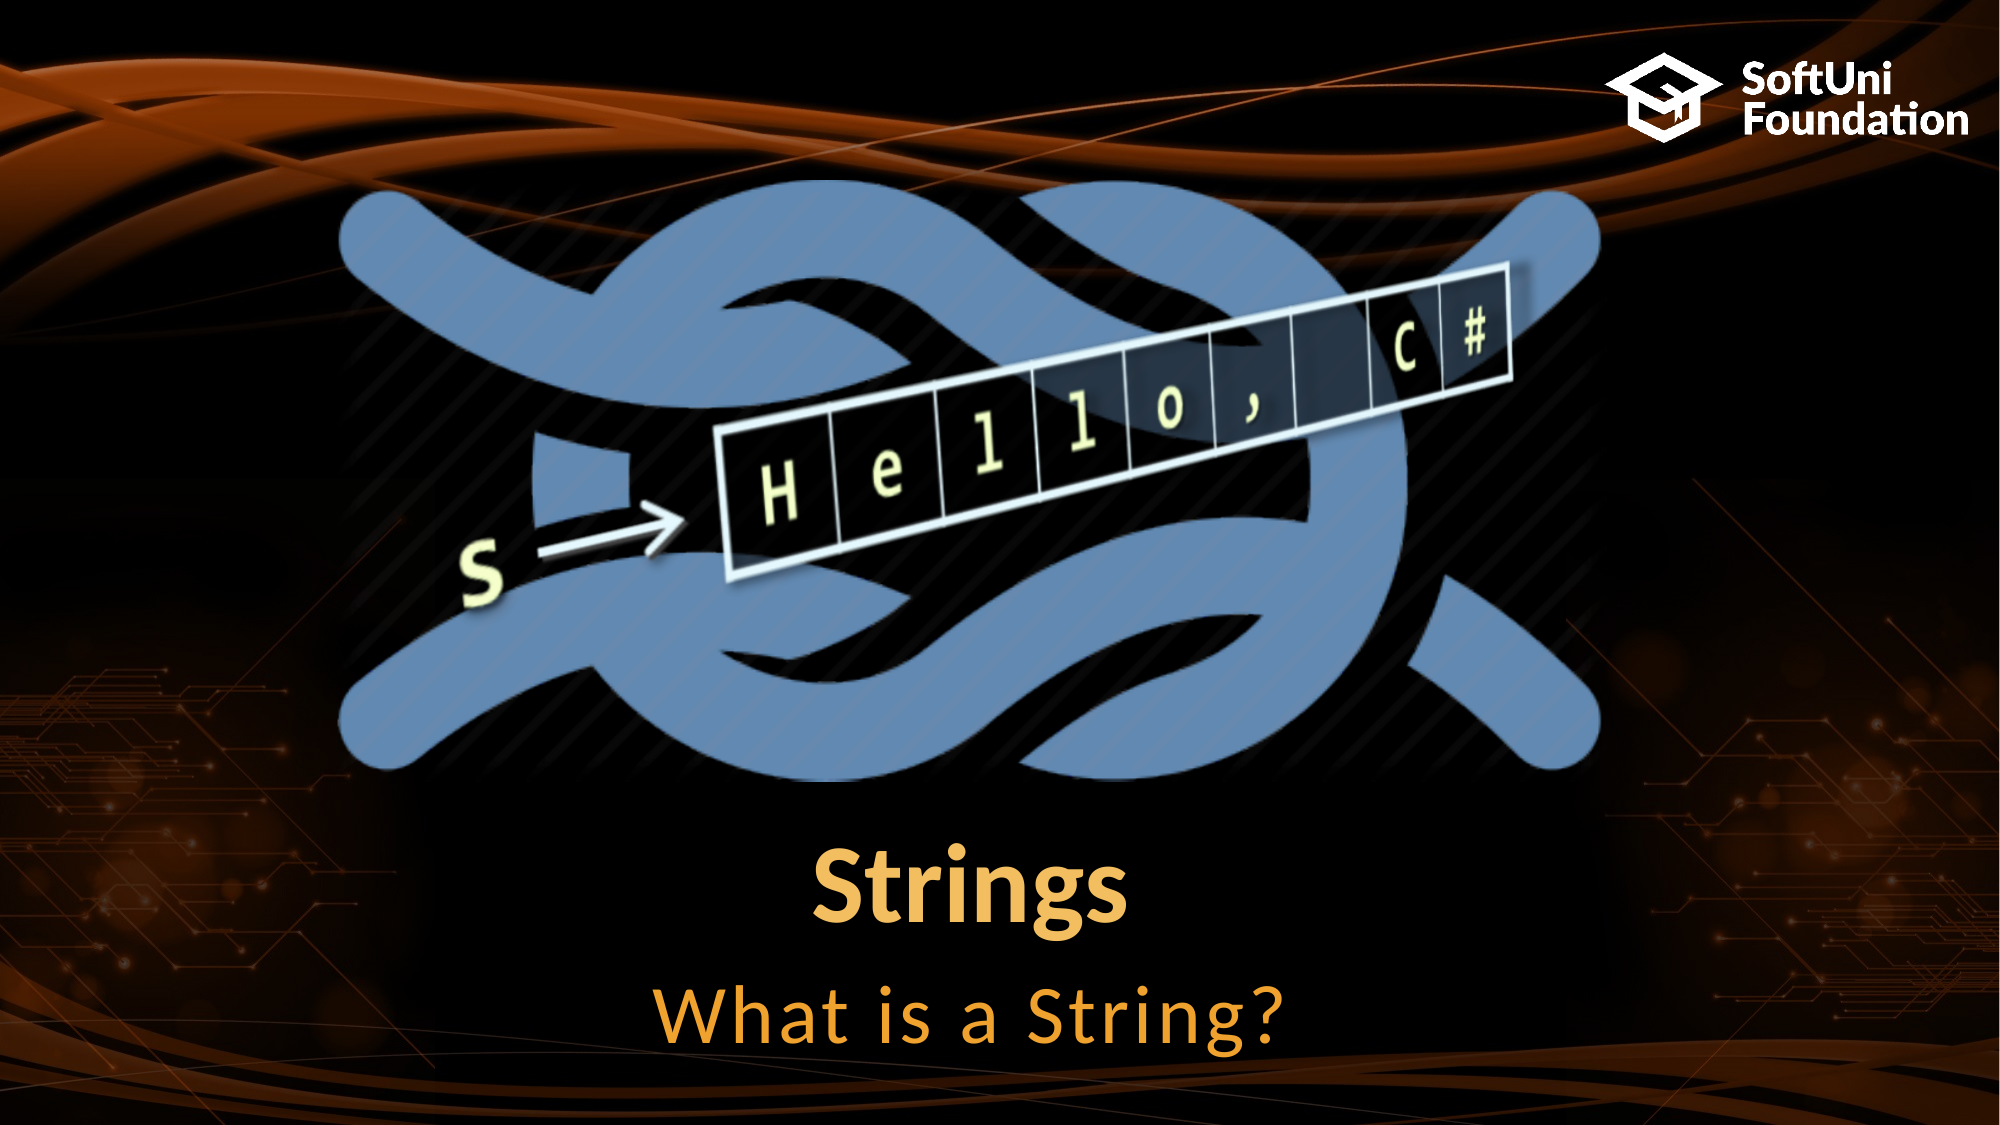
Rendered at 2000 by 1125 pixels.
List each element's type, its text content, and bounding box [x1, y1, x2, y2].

list What is a String? [237, 949, 1704, 1063]
picture [0, 0, 2000, 1125]
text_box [333, 180, 1607, 782]
title Strings [237, 818, 1704, 949]
